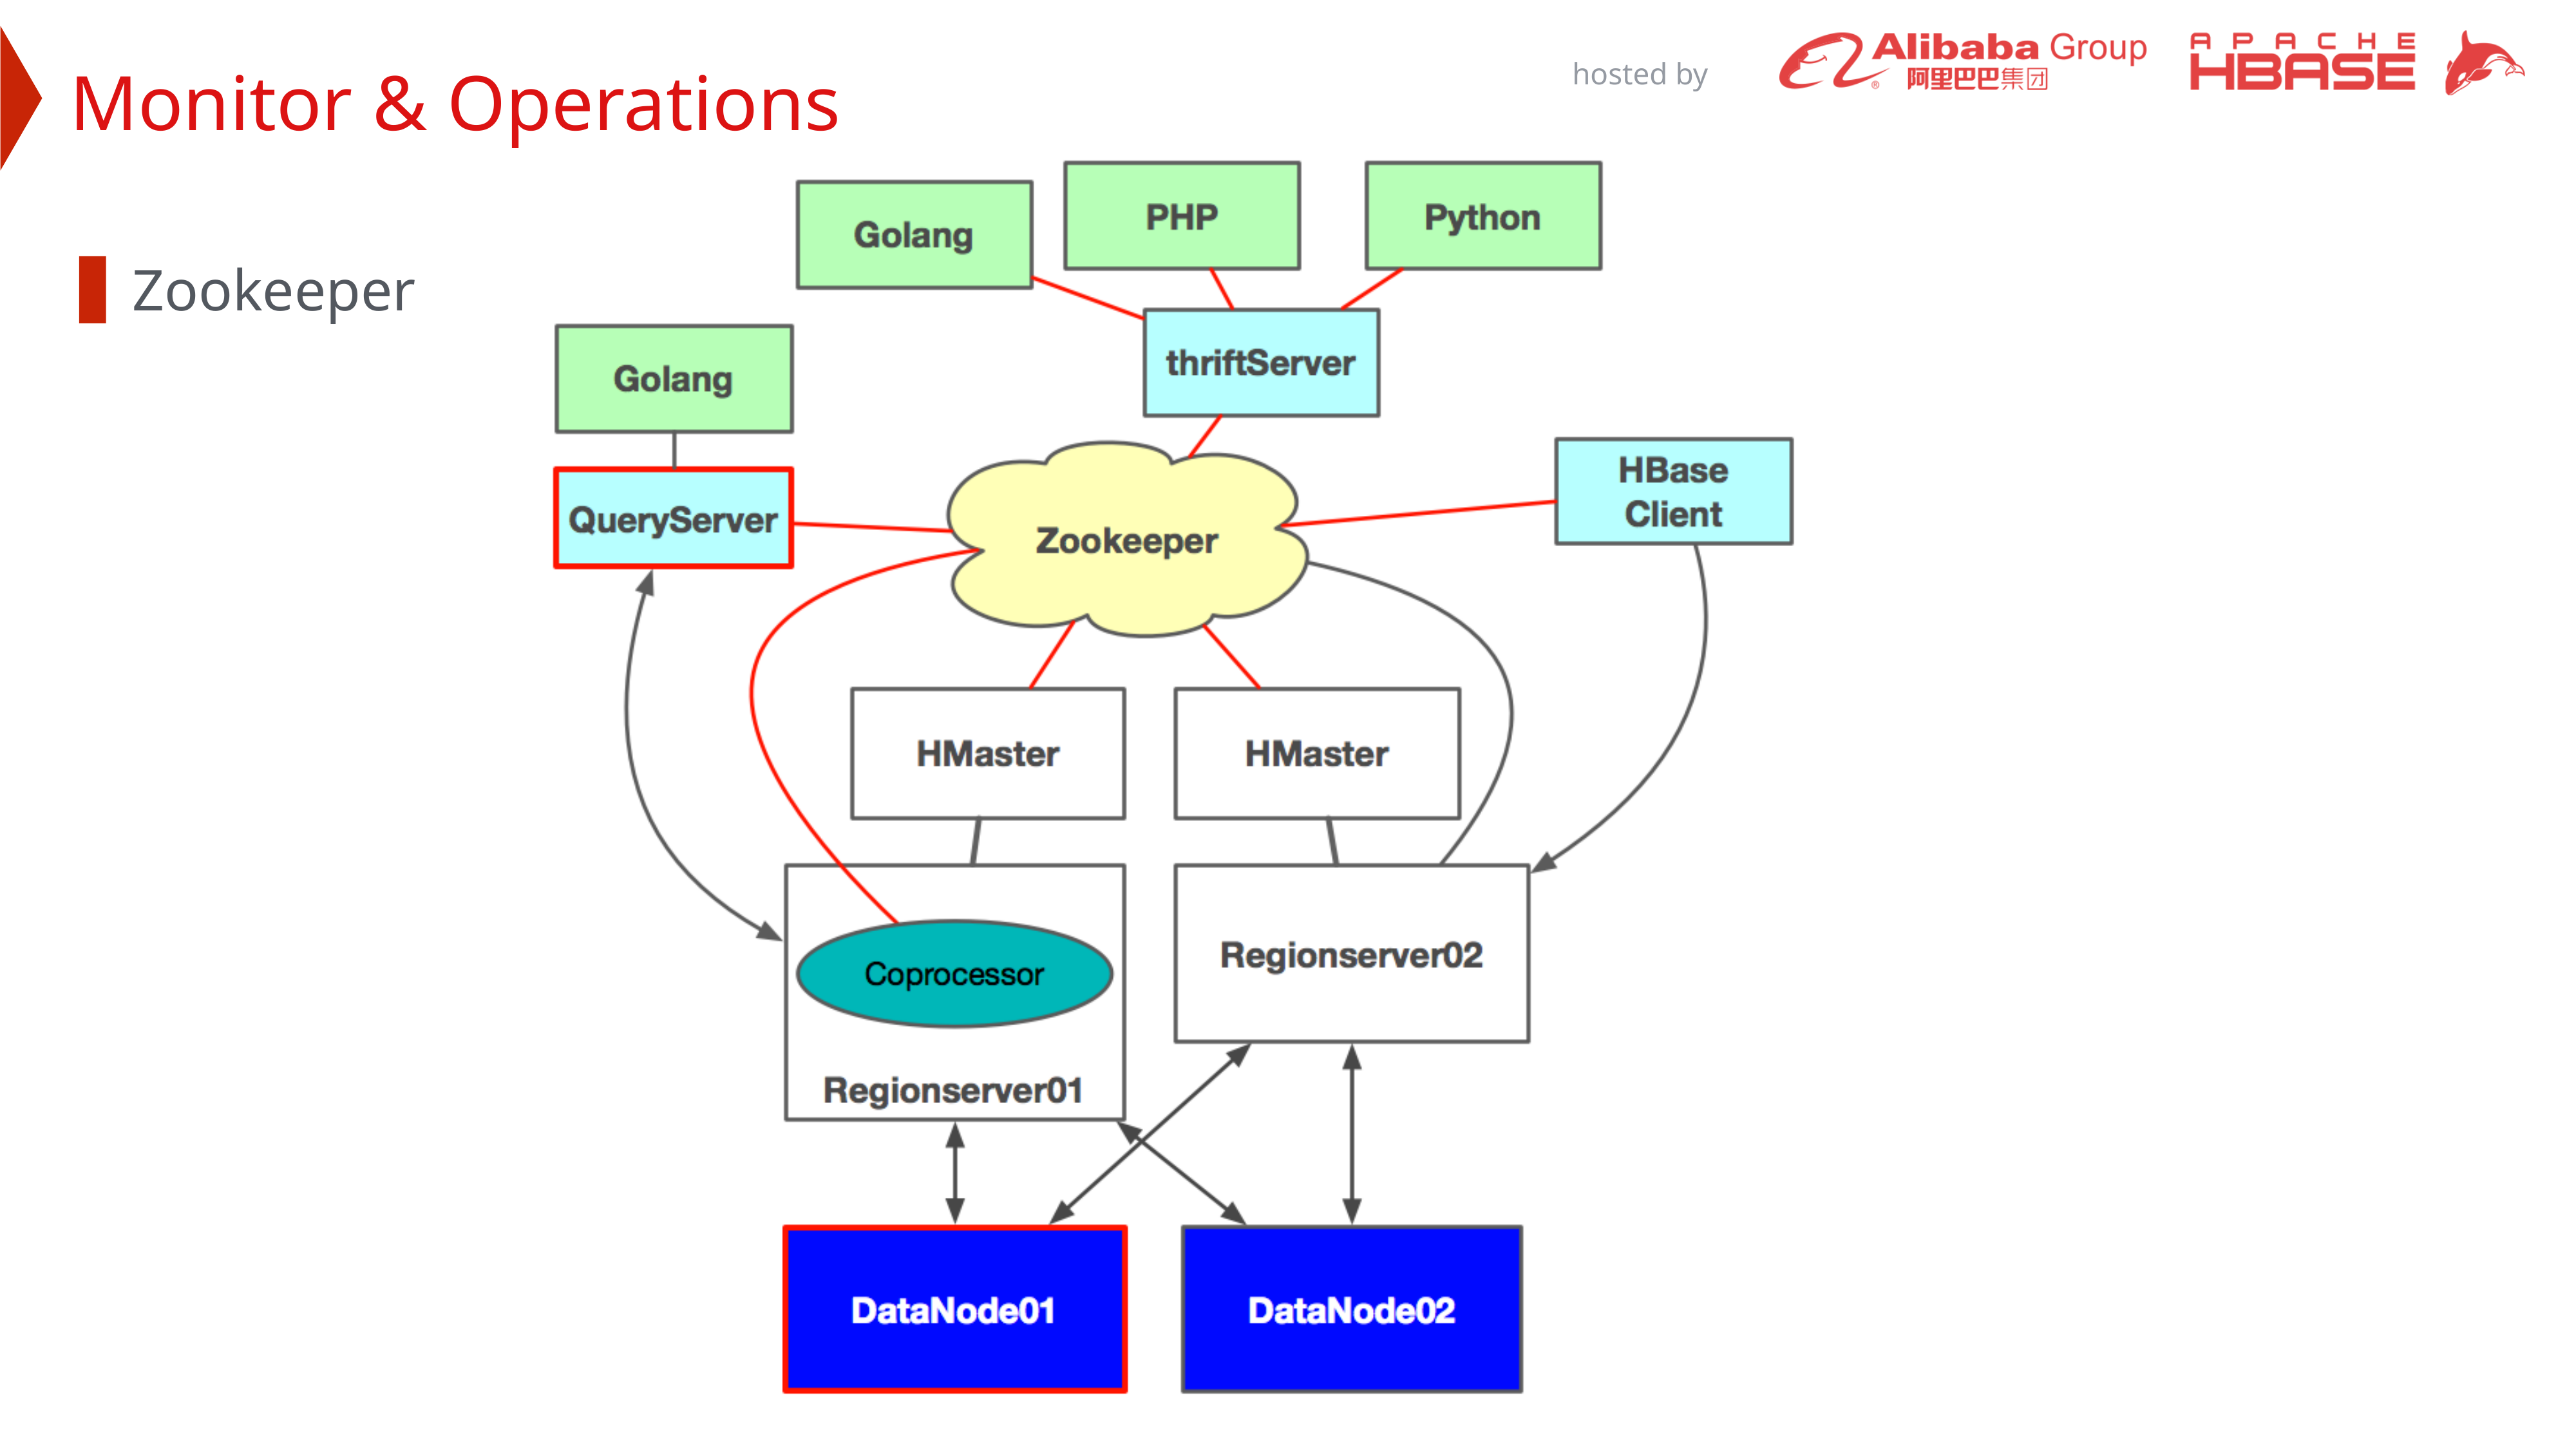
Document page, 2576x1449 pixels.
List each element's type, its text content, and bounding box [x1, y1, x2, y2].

text_box Zookeeper [127, 249, 422, 328]
list Monitor & Operations [64, 32, 1545, 151]
picture [540, 145, 1799, 1406]
text_box [79, 256, 106, 324]
